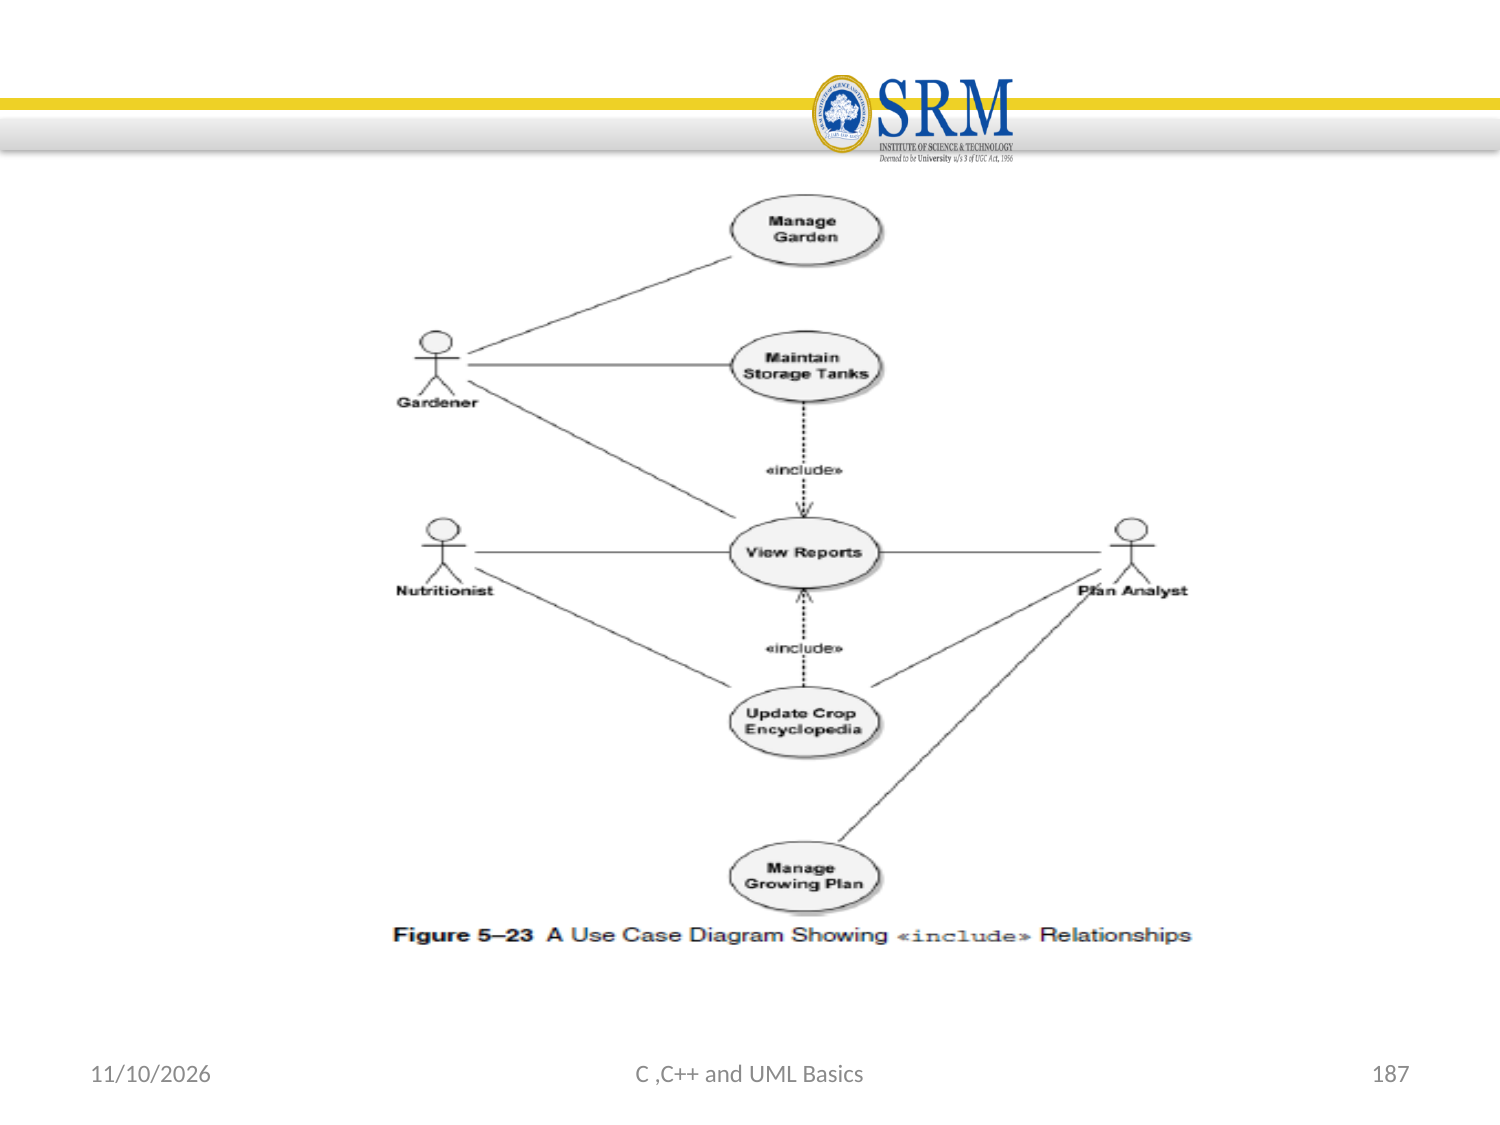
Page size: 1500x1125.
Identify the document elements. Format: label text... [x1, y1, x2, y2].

footer C ,C++ and UML Basics [512, 1042, 988, 1103]
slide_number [75, 1042, 425, 1103]
slide_number 187 [1074, 1042, 1425, 1103]
picture [812, 75, 1013, 163]
picture [224, 181, 1288, 970]
